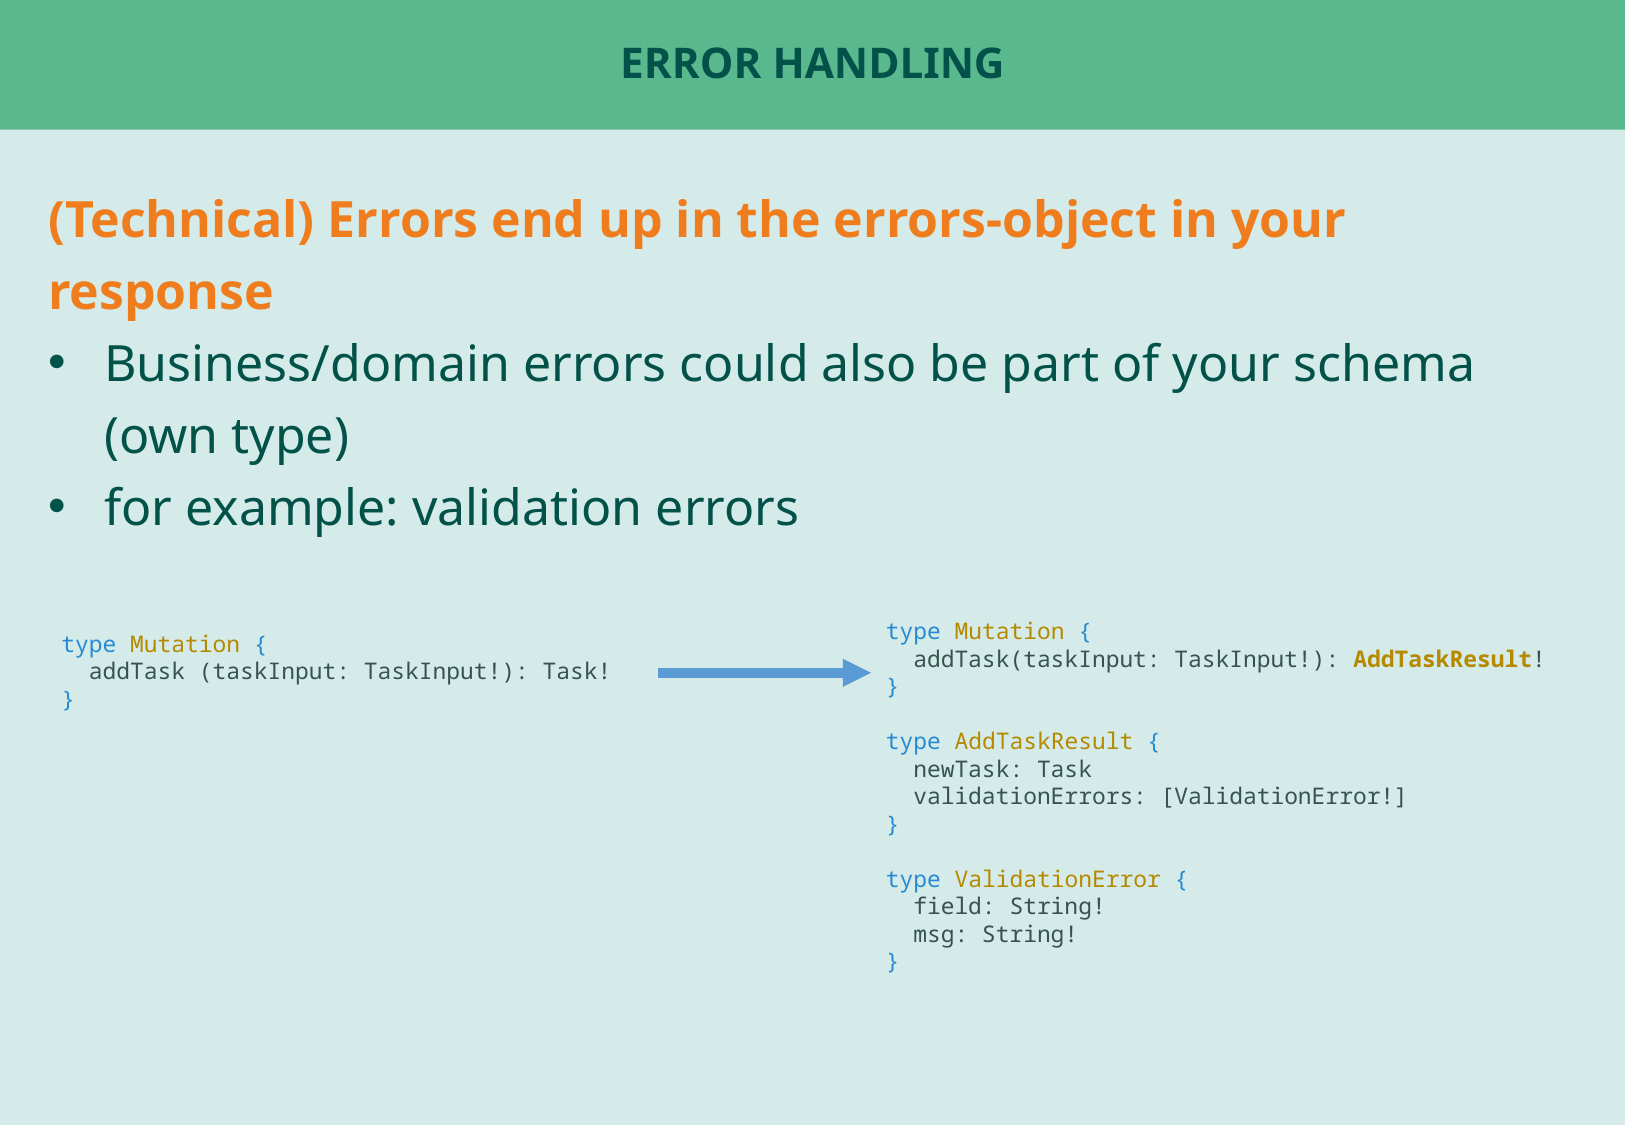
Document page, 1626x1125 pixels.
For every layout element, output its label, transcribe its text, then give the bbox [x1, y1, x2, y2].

text_box (Technical) Errors end up in the errors-object in your response Business/domain errors could also be part of your schema (own type) for example: validation errors [33, 168, 1599, 543]
text_box type Mutation { addTask(taskInput: TaskInput!): AddTaskResult! } type AddTaskResult { newTask: Task validationErrors: [ValidationError!] } type ValidationError { field: String! msg: String! } [871, 609, 1625, 1009]
text_box type Mutation { addTask (taskInput: TaskInput!): Task! } [46, 622, 860, 747]
title Error Handling [0, 0, 1625, 130]
